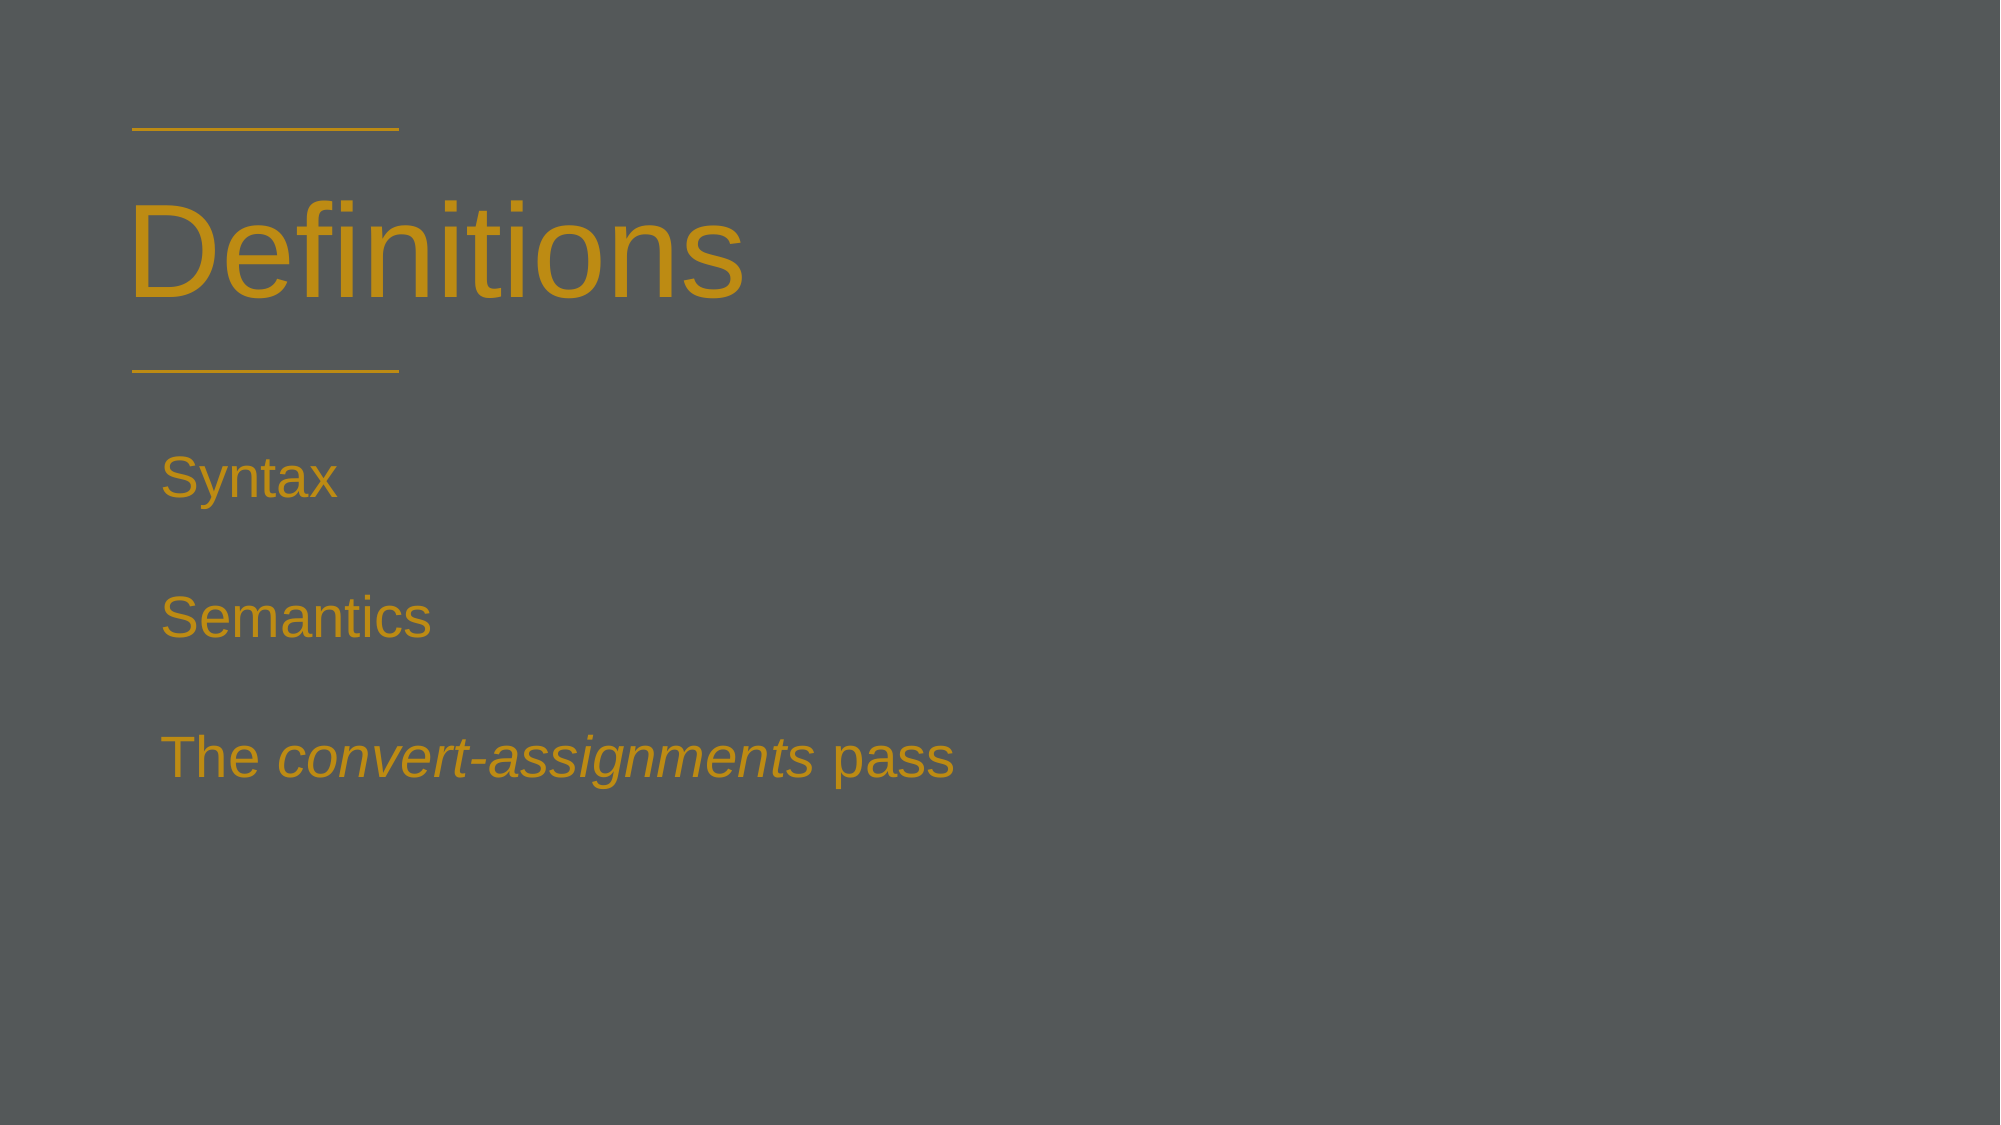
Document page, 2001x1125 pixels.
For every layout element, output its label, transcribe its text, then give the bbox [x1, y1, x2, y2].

title Definitions [110, 7, 1868, 500]
text_box Syntax Semantics The convert-assignments pass [110, 432, 1836, 1062]
